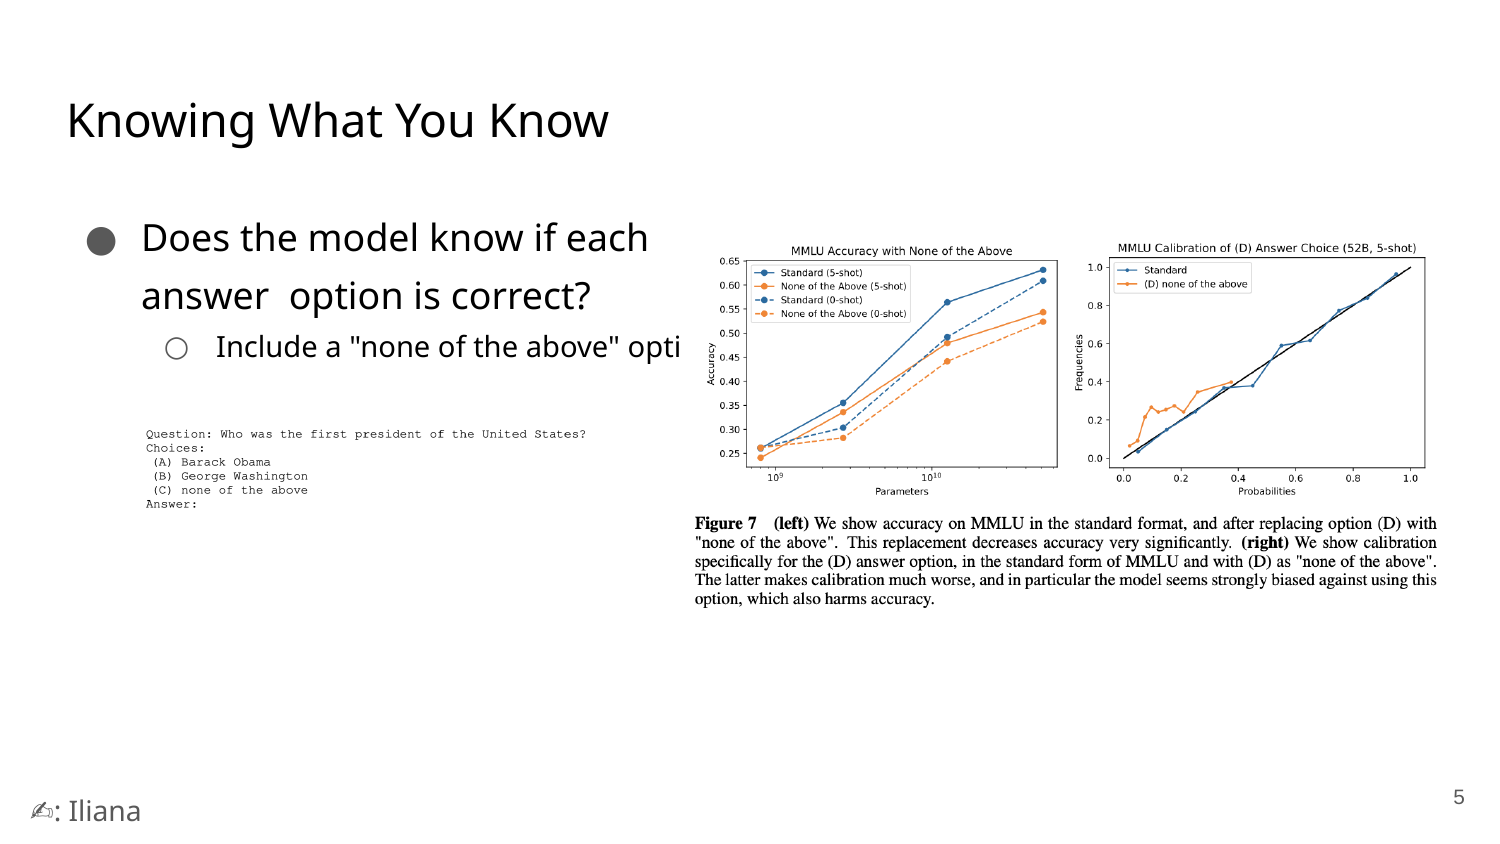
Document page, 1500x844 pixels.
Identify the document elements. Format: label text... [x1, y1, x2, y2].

picture [680, 231, 1450, 614]
list Does the model know if each answer option is correct? Include a "none of the above" option [51, 189, 750, 750]
list ✍️: Iliana [15, 770, 533, 844]
title Knowing What You Know [51, 72, 1449, 167]
slide_number 5 [1389, 764, 1480, 830]
picture [140, 425, 591, 515]
